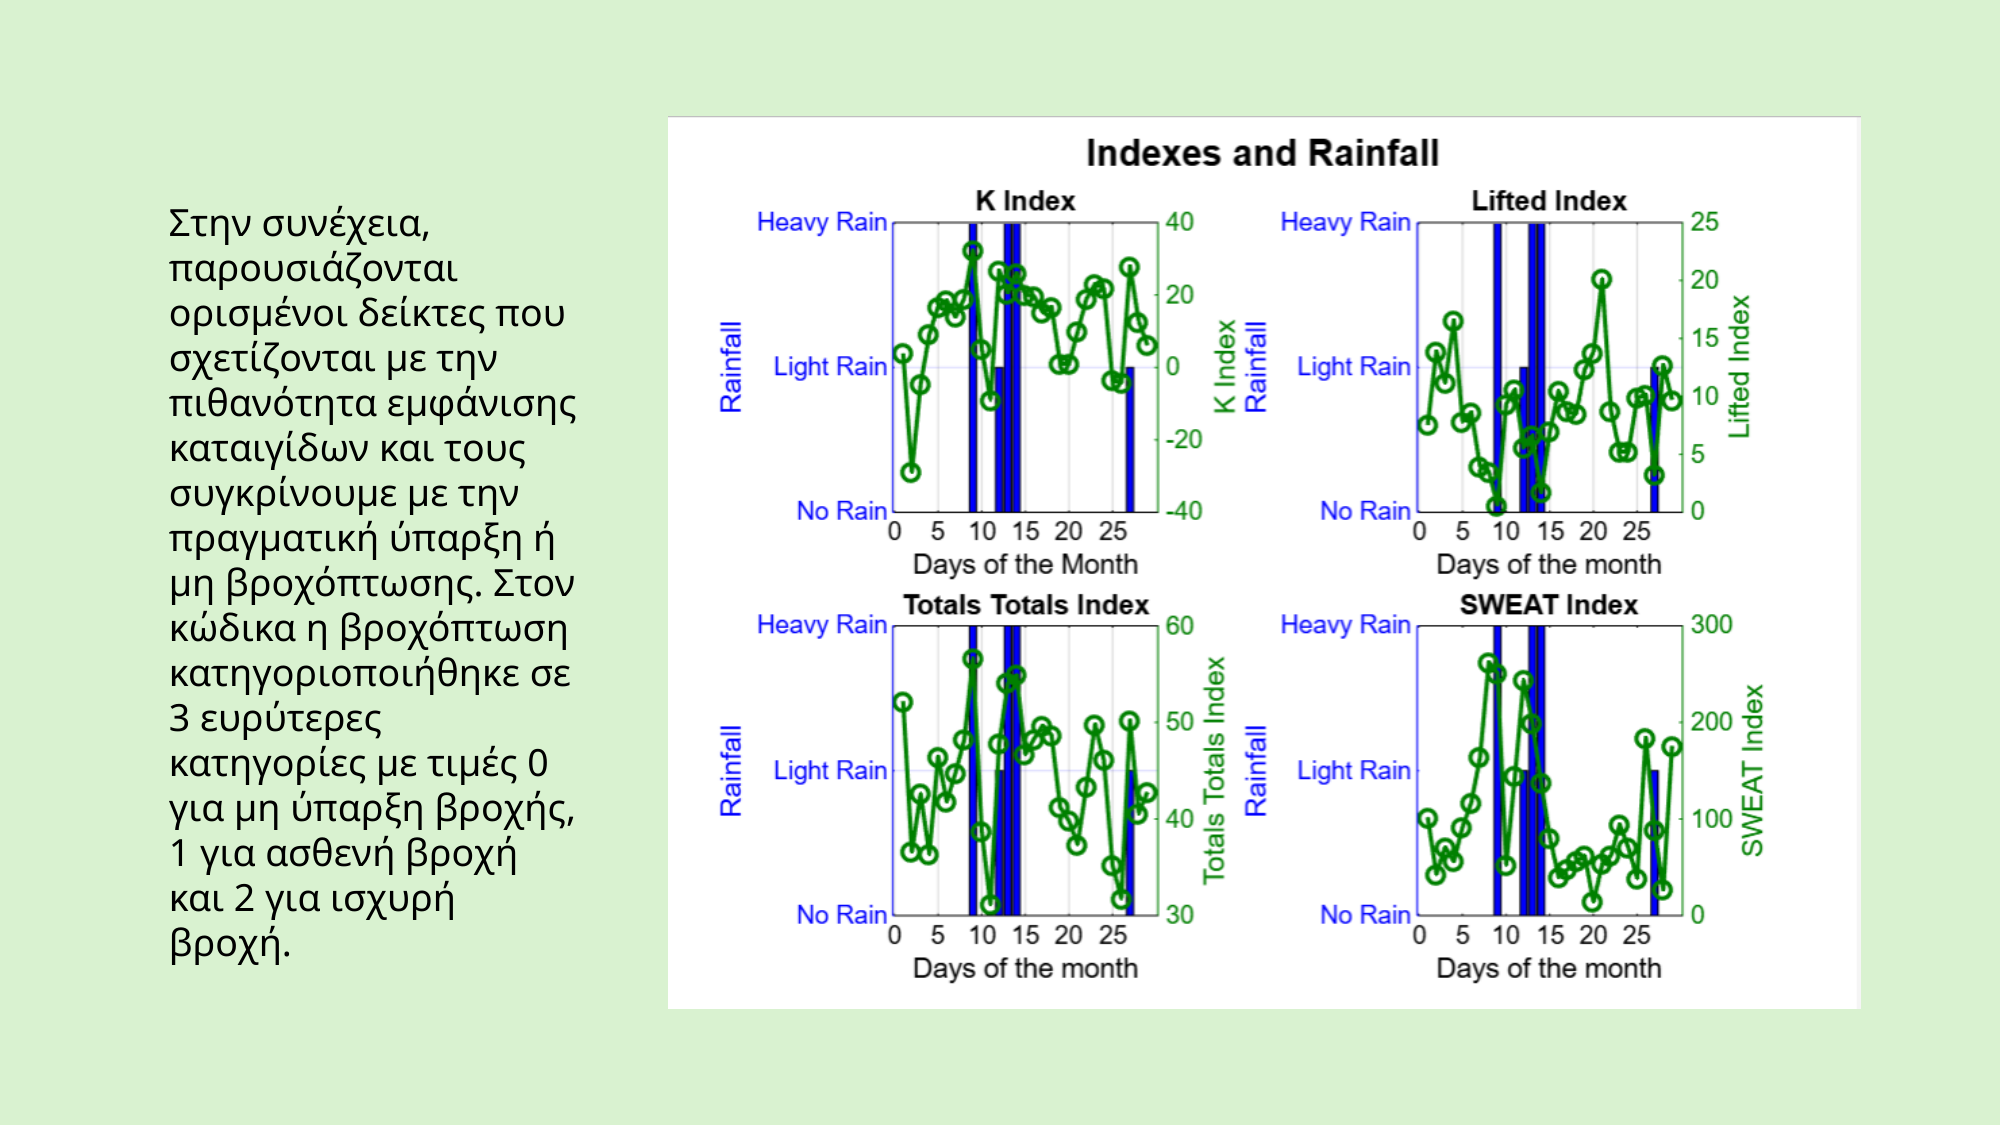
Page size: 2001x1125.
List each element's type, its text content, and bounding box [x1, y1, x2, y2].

text_box Στην συνέχεια, παρουσιάζονται ορισμένοι δείκτες που σχετίζονται με την πιθανότητα εμφάνισης καταιγίδων και τους συγκρίνουμε με την πραγματική ύπαρξη ή μη βροχόπτωσης. Στον κώδικα η βροχόπτωση κατηγοριοποιήθηκε σε 3 ευρύτερες κατηγορίες με τιμές 0 για μη ύπαρξη βροχής, 1 για ασθενή βροχή και 2 για ισχυρή βροχή. [154, 191, 595, 972]
picture [668, 115, 1862, 1010]
